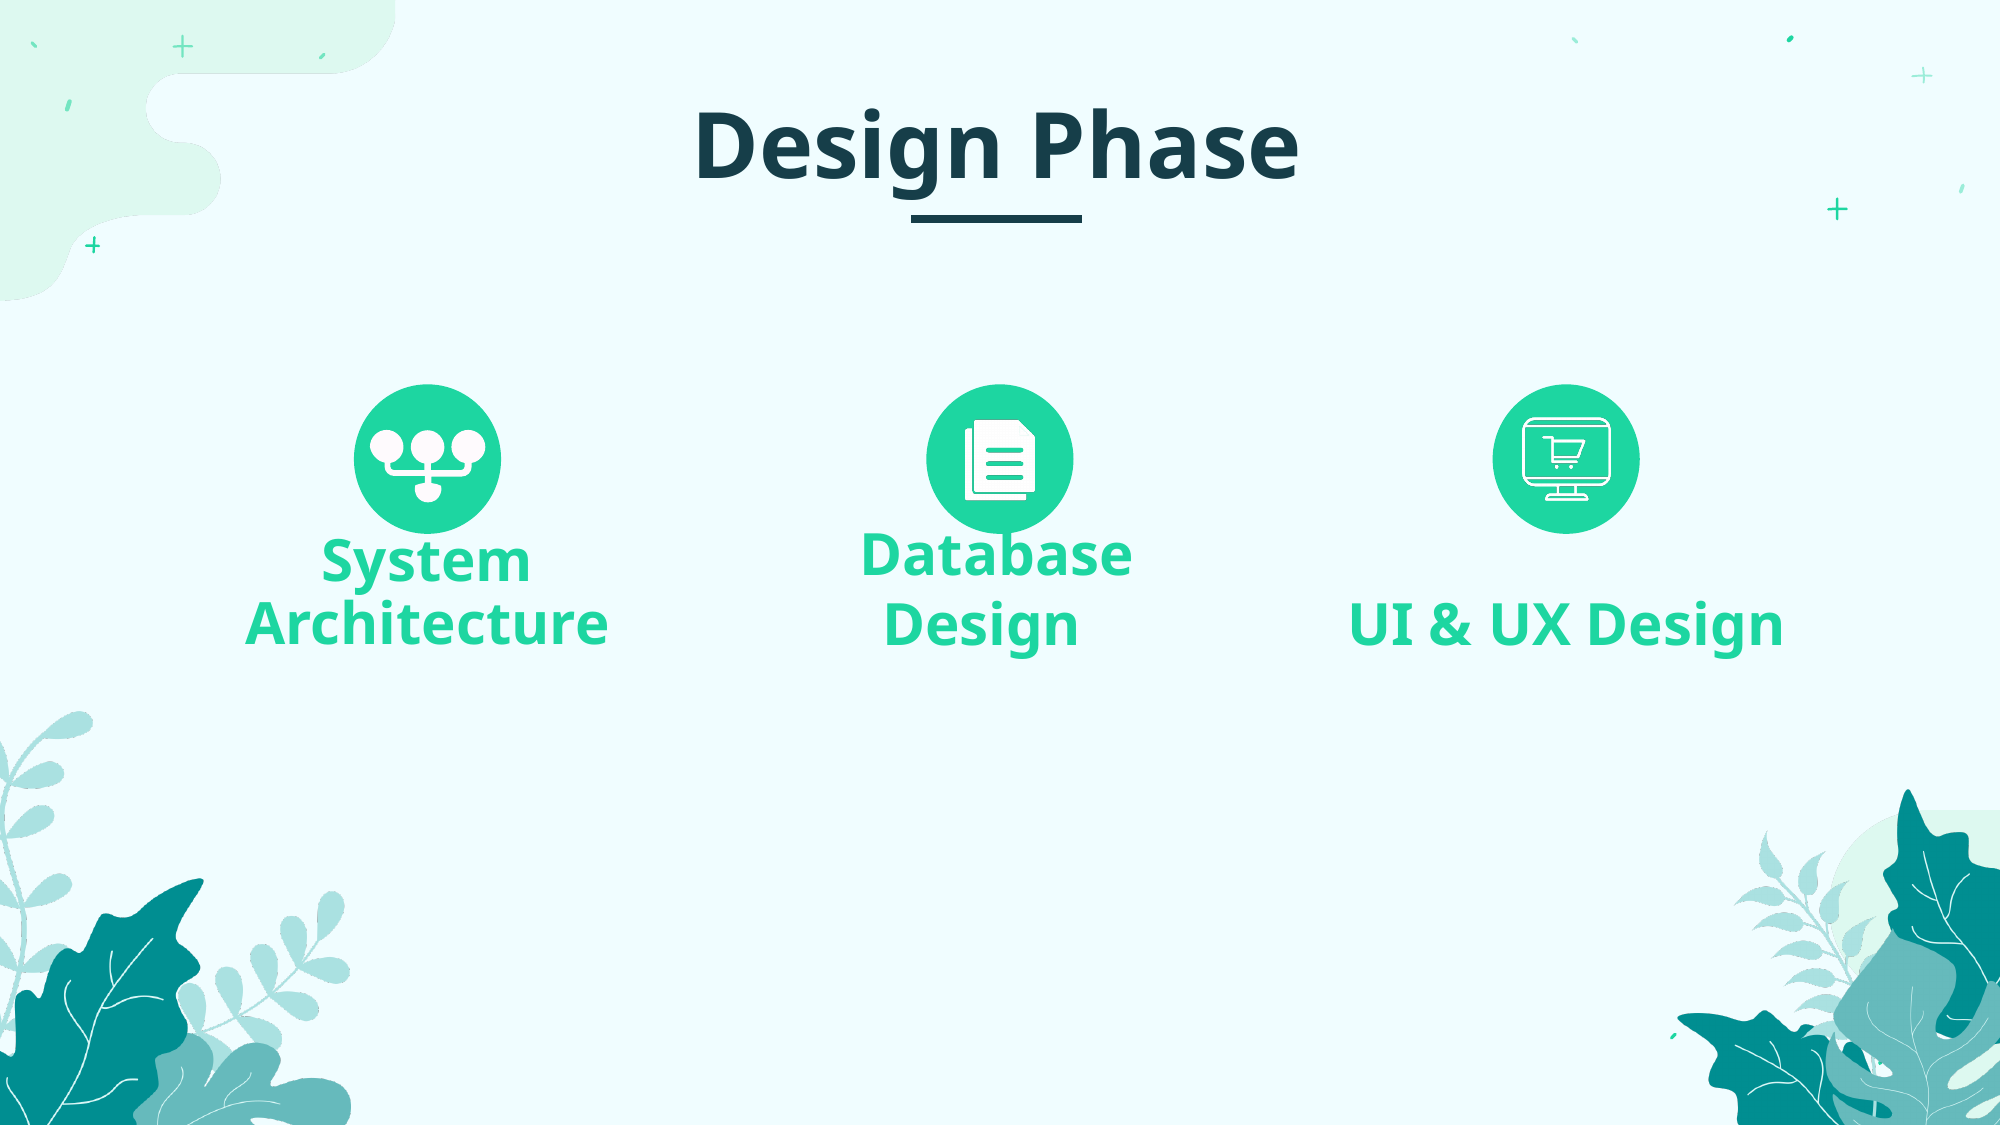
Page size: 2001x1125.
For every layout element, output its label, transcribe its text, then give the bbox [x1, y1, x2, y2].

picture [1522, 417, 1611, 501]
text_box [911, 215, 1083, 223]
text_box System Architecture [147, 581, 708, 673]
picture [1677, 789, 2000, 1125]
picture [0, 711, 351, 1125]
picture [965, 419, 1035, 501]
text_box Design Phase [170, 97, 1823, 219]
text_box UI & UX Design [1331, 581, 1802, 673]
text_box [926, 384, 1074, 534]
picture [0, 0, 396, 309]
text_box [1492, 384, 1640, 534]
text_box Database Design [761, 581, 1232, 673]
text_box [353, 384, 502, 534]
